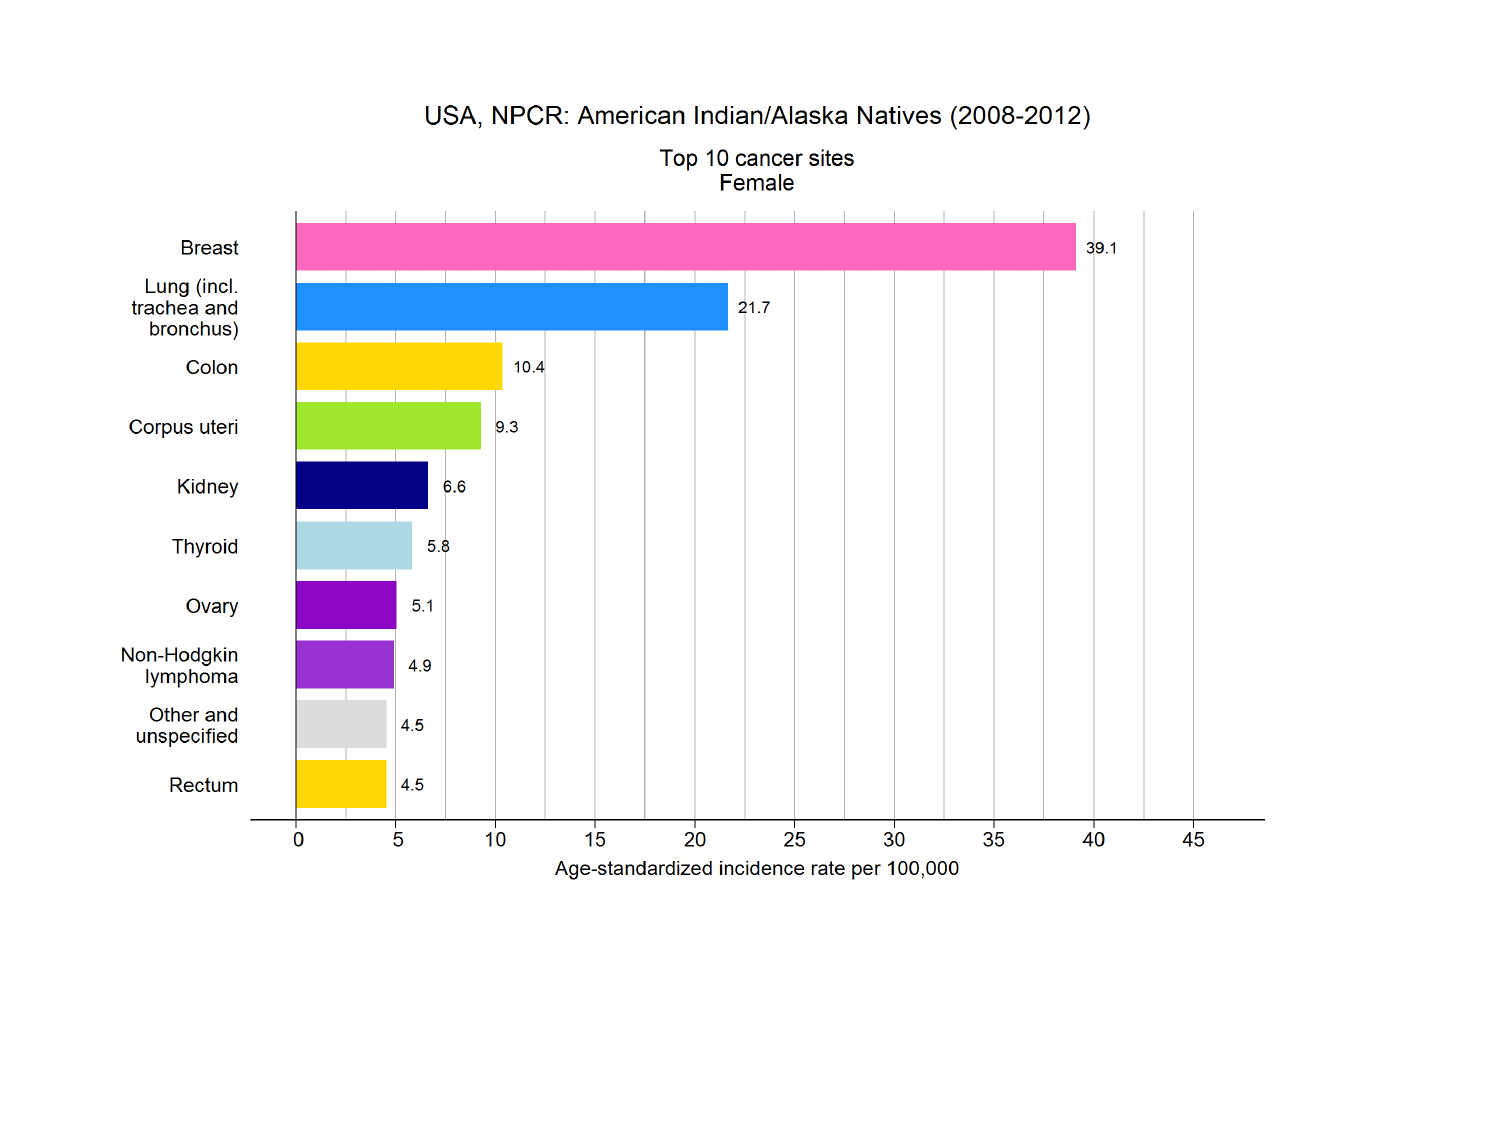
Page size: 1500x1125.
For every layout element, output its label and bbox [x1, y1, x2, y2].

list [91, 67, 1293, 917]
